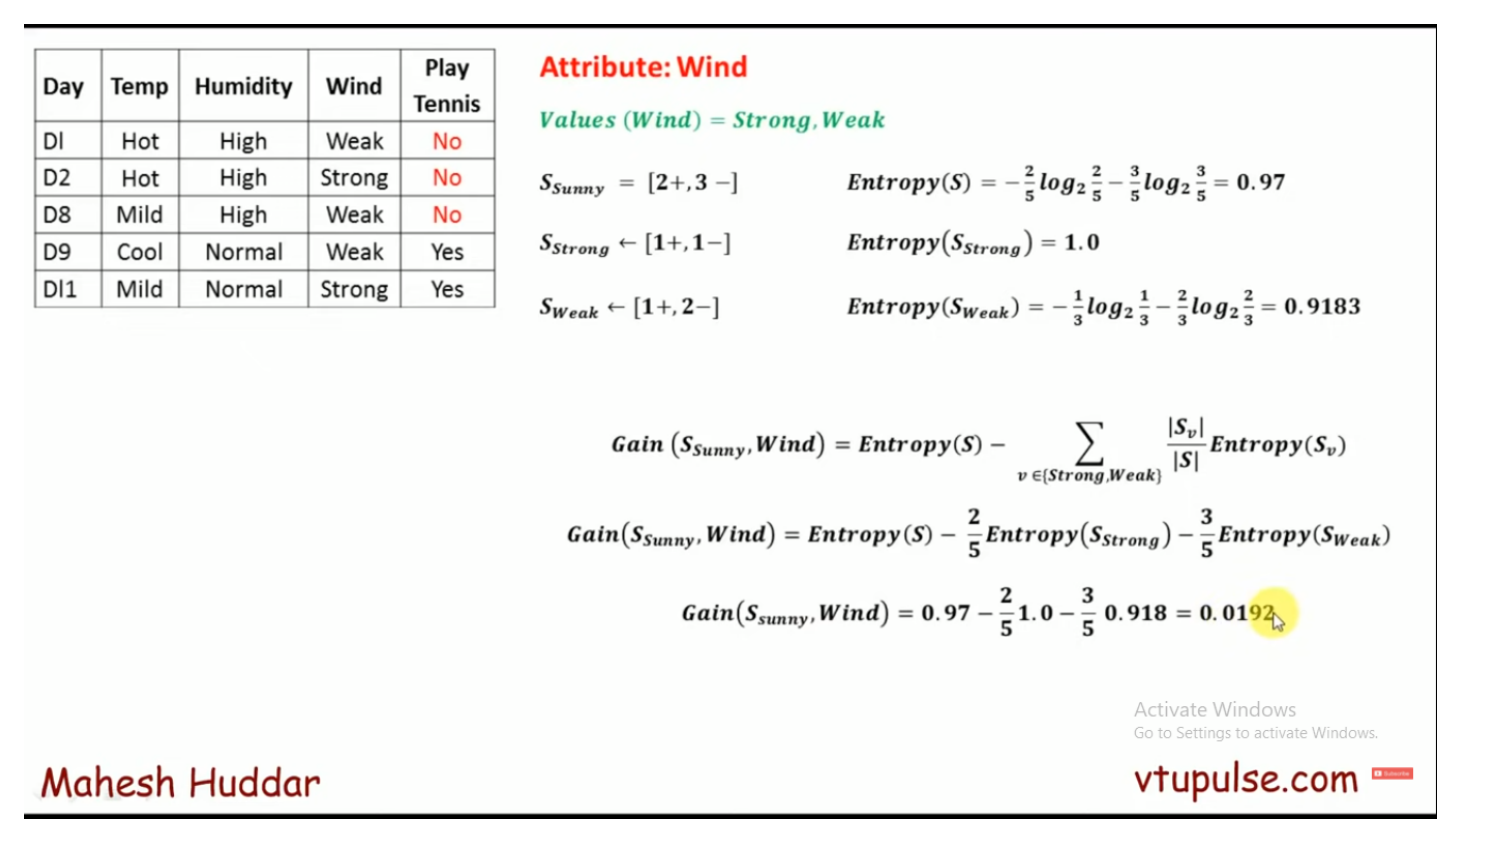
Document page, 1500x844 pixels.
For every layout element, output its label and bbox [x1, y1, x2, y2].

picture [24, 24, 1437, 819]
